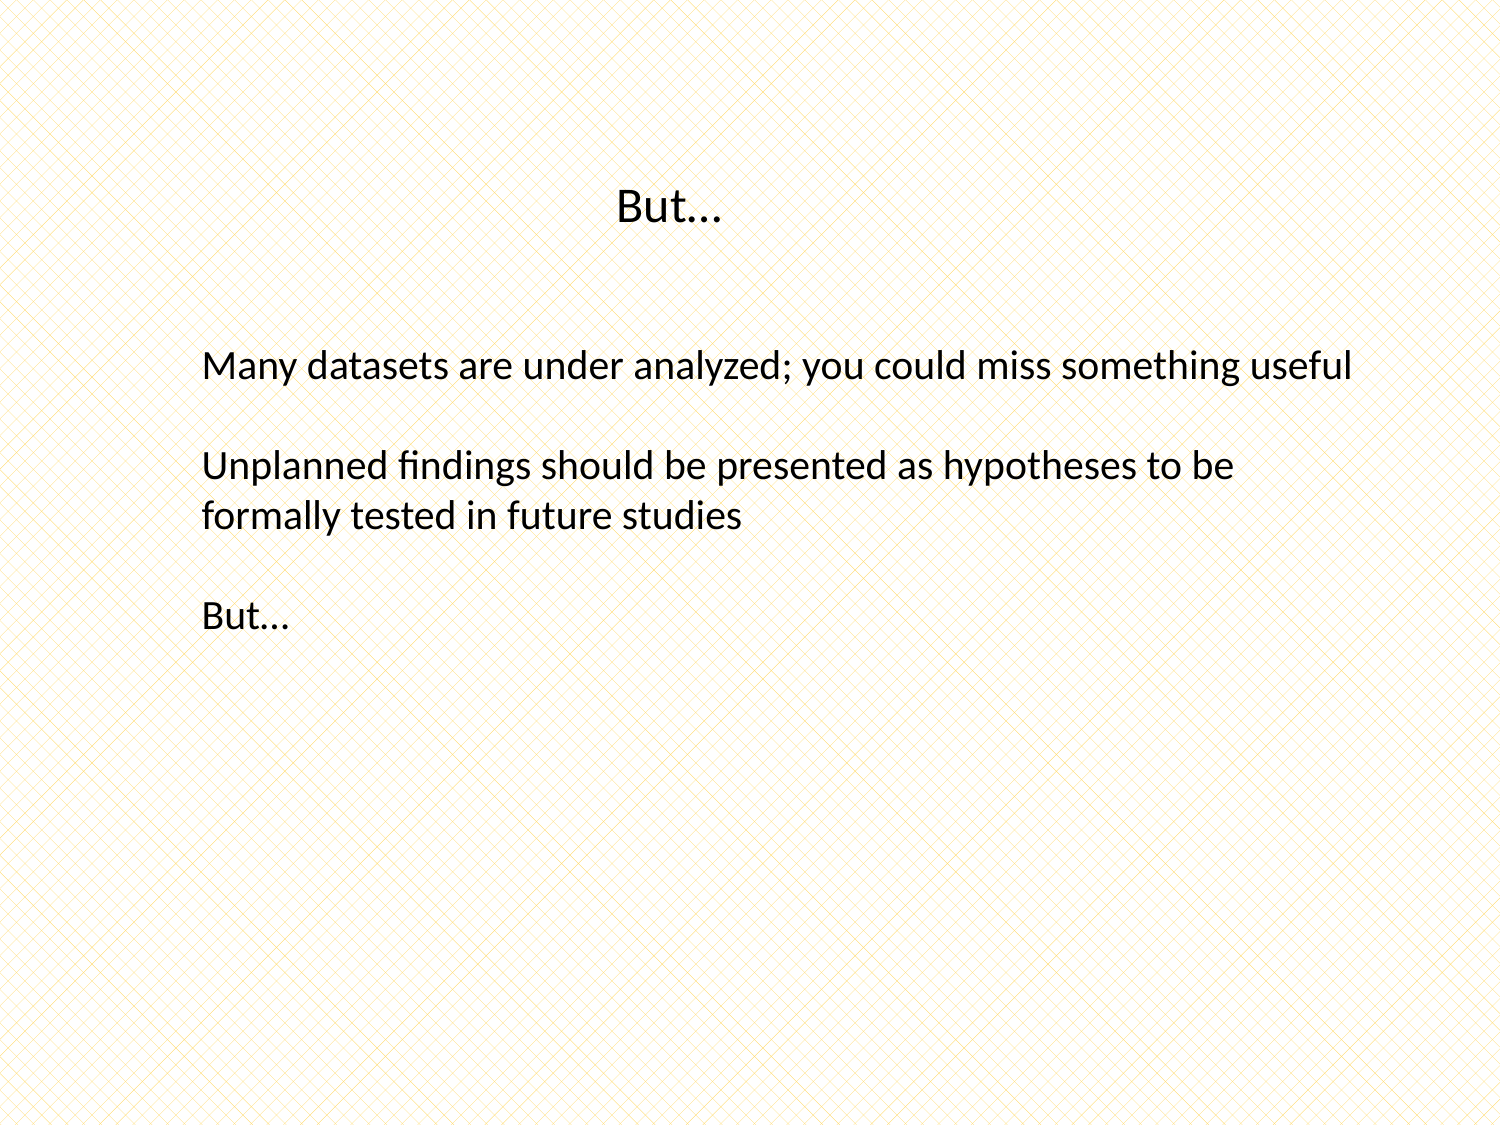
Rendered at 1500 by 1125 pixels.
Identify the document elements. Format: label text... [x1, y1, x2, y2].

text_box But… [602, 164, 841, 240]
text_box Many datasets are under analyzed; you could miss something useful Unplanned findings should be presented as hypotheses to be formally tested in future studies But… [186, 330, 1372, 646]
